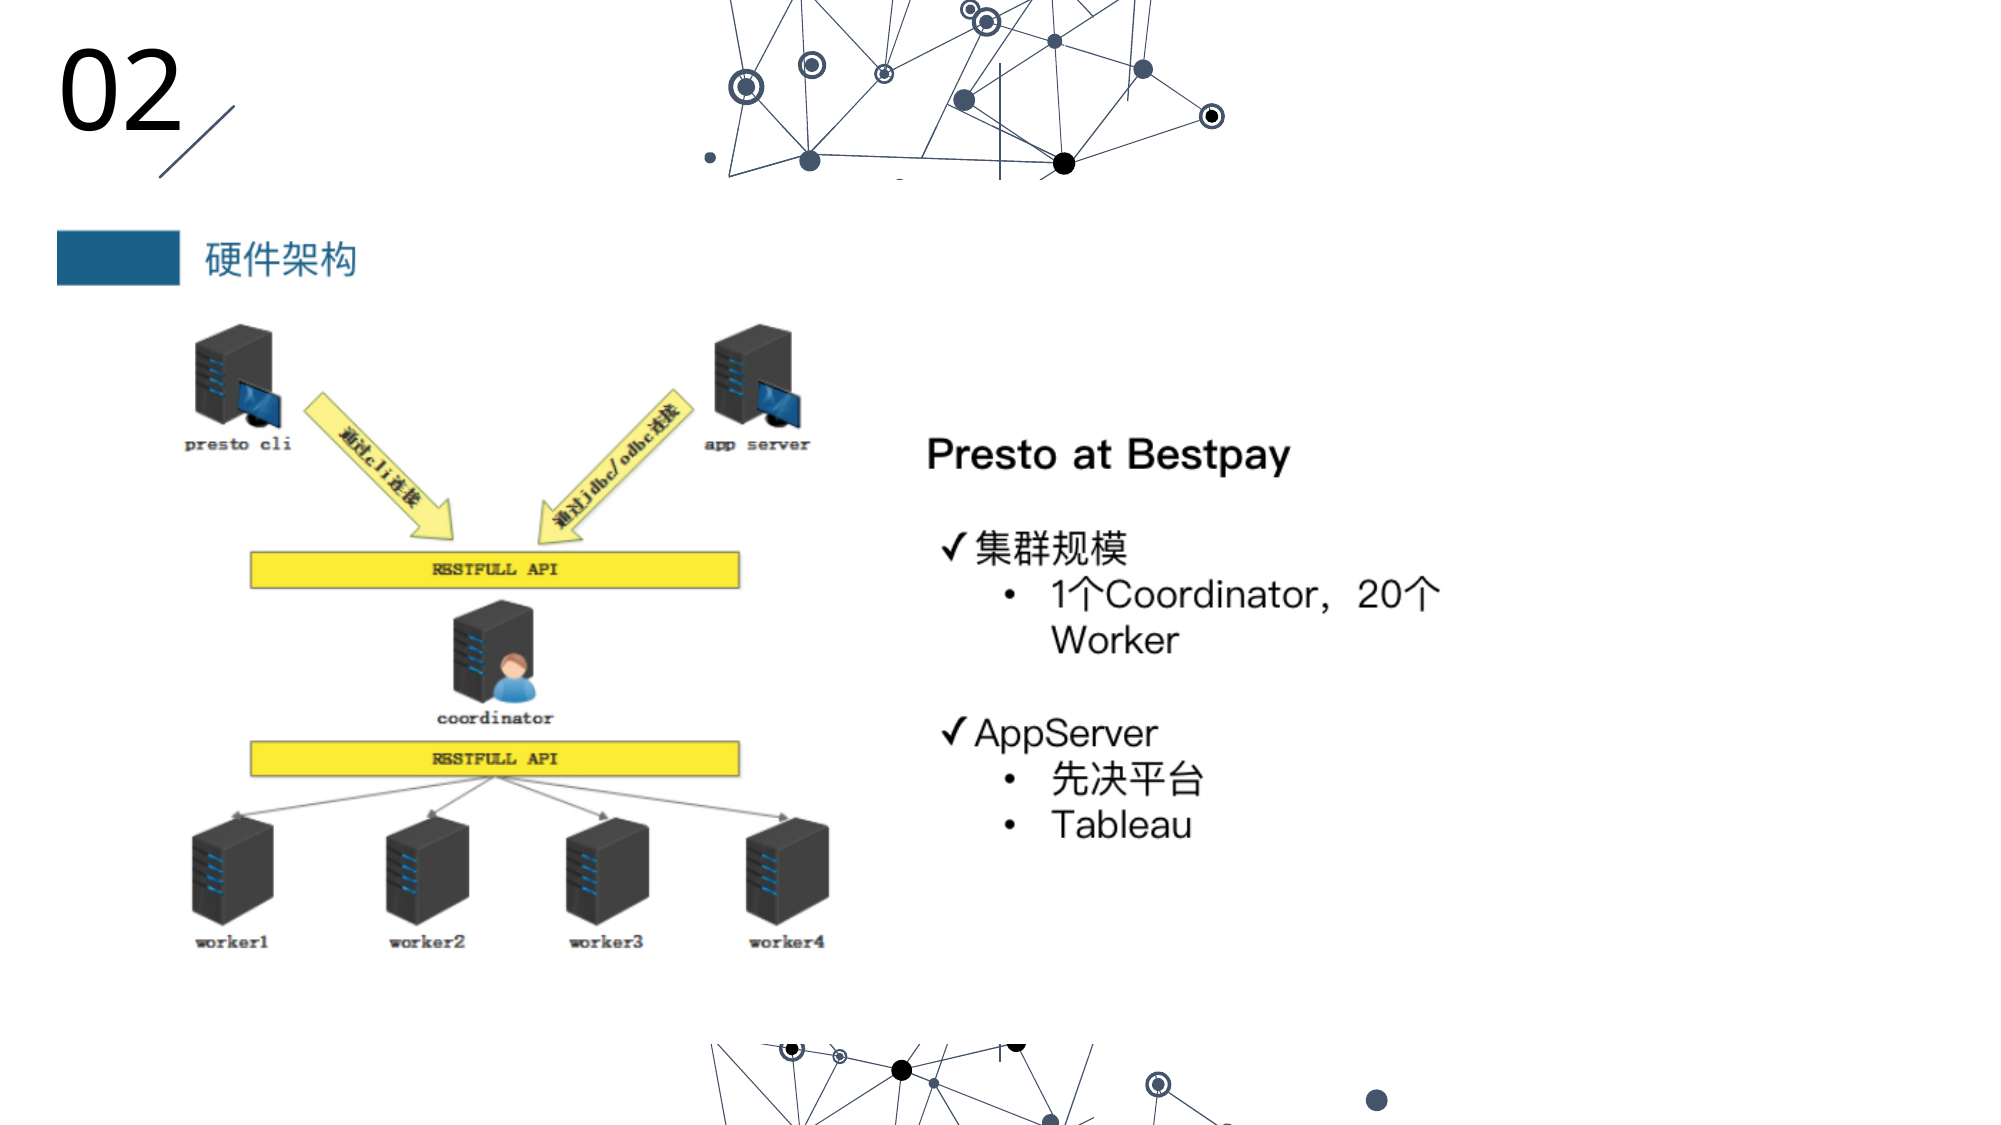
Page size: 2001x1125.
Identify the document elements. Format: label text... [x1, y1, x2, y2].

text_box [703, 0, 1299, 180]
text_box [159, 106, 234, 178]
picture [57, 180, 1594, 1044]
text_box 02 [42, 10, 214, 161]
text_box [703, 1044, 1390, 1125]
